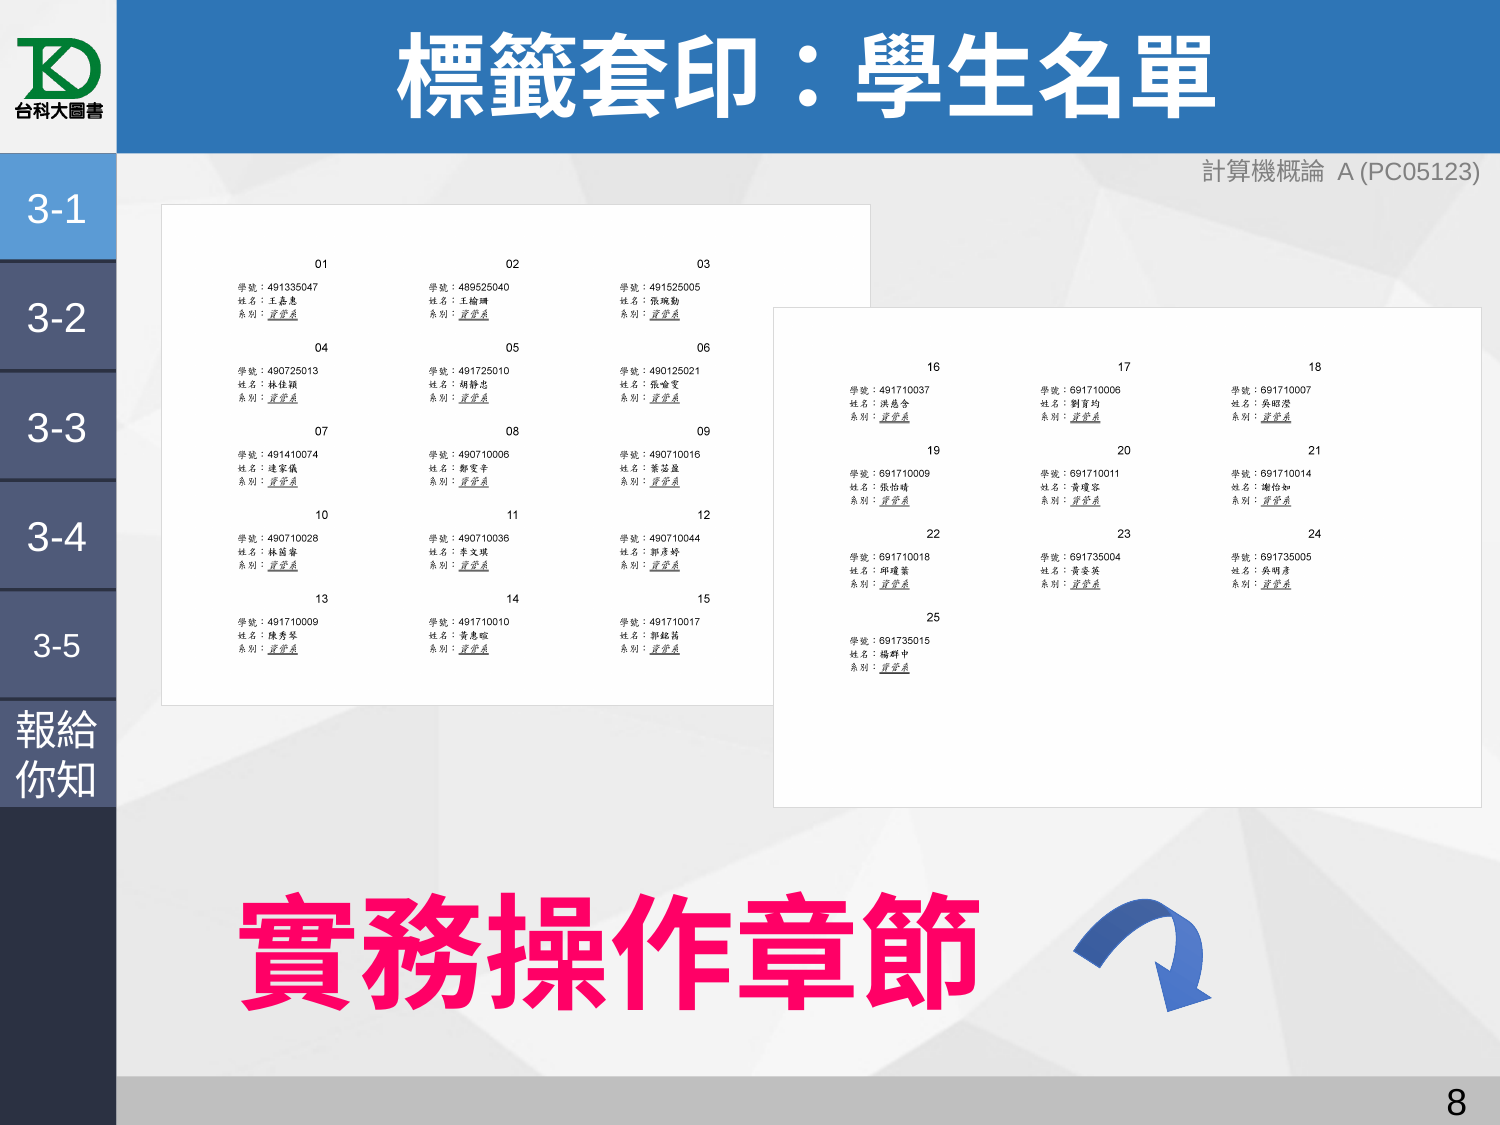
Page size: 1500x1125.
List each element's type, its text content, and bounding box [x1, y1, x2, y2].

picture [0, 0, 116, 153]
text_box [1073, 898, 1212, 1013]
text_box 3-1 [0, 153, 117, 261]
title 標籤套印：學生名單 [116, 4, 1500, 158]
text_box 3-5 [0, 590, 117, 698]
slide_number 7 [1323, 1070, 1482, 1125]
picture [117, 158, 1500, 1076]
text_box 實務操作章節 [218, 867, 1000, 1033]
text_box 報給 你知 [0, 700, 117, 808]
text_box 3-2 [0, 262, 117, 370]
text_box 3-4 [0, 481, 117, 589]
text_box 3-3 [0, 371, 117, 479]
